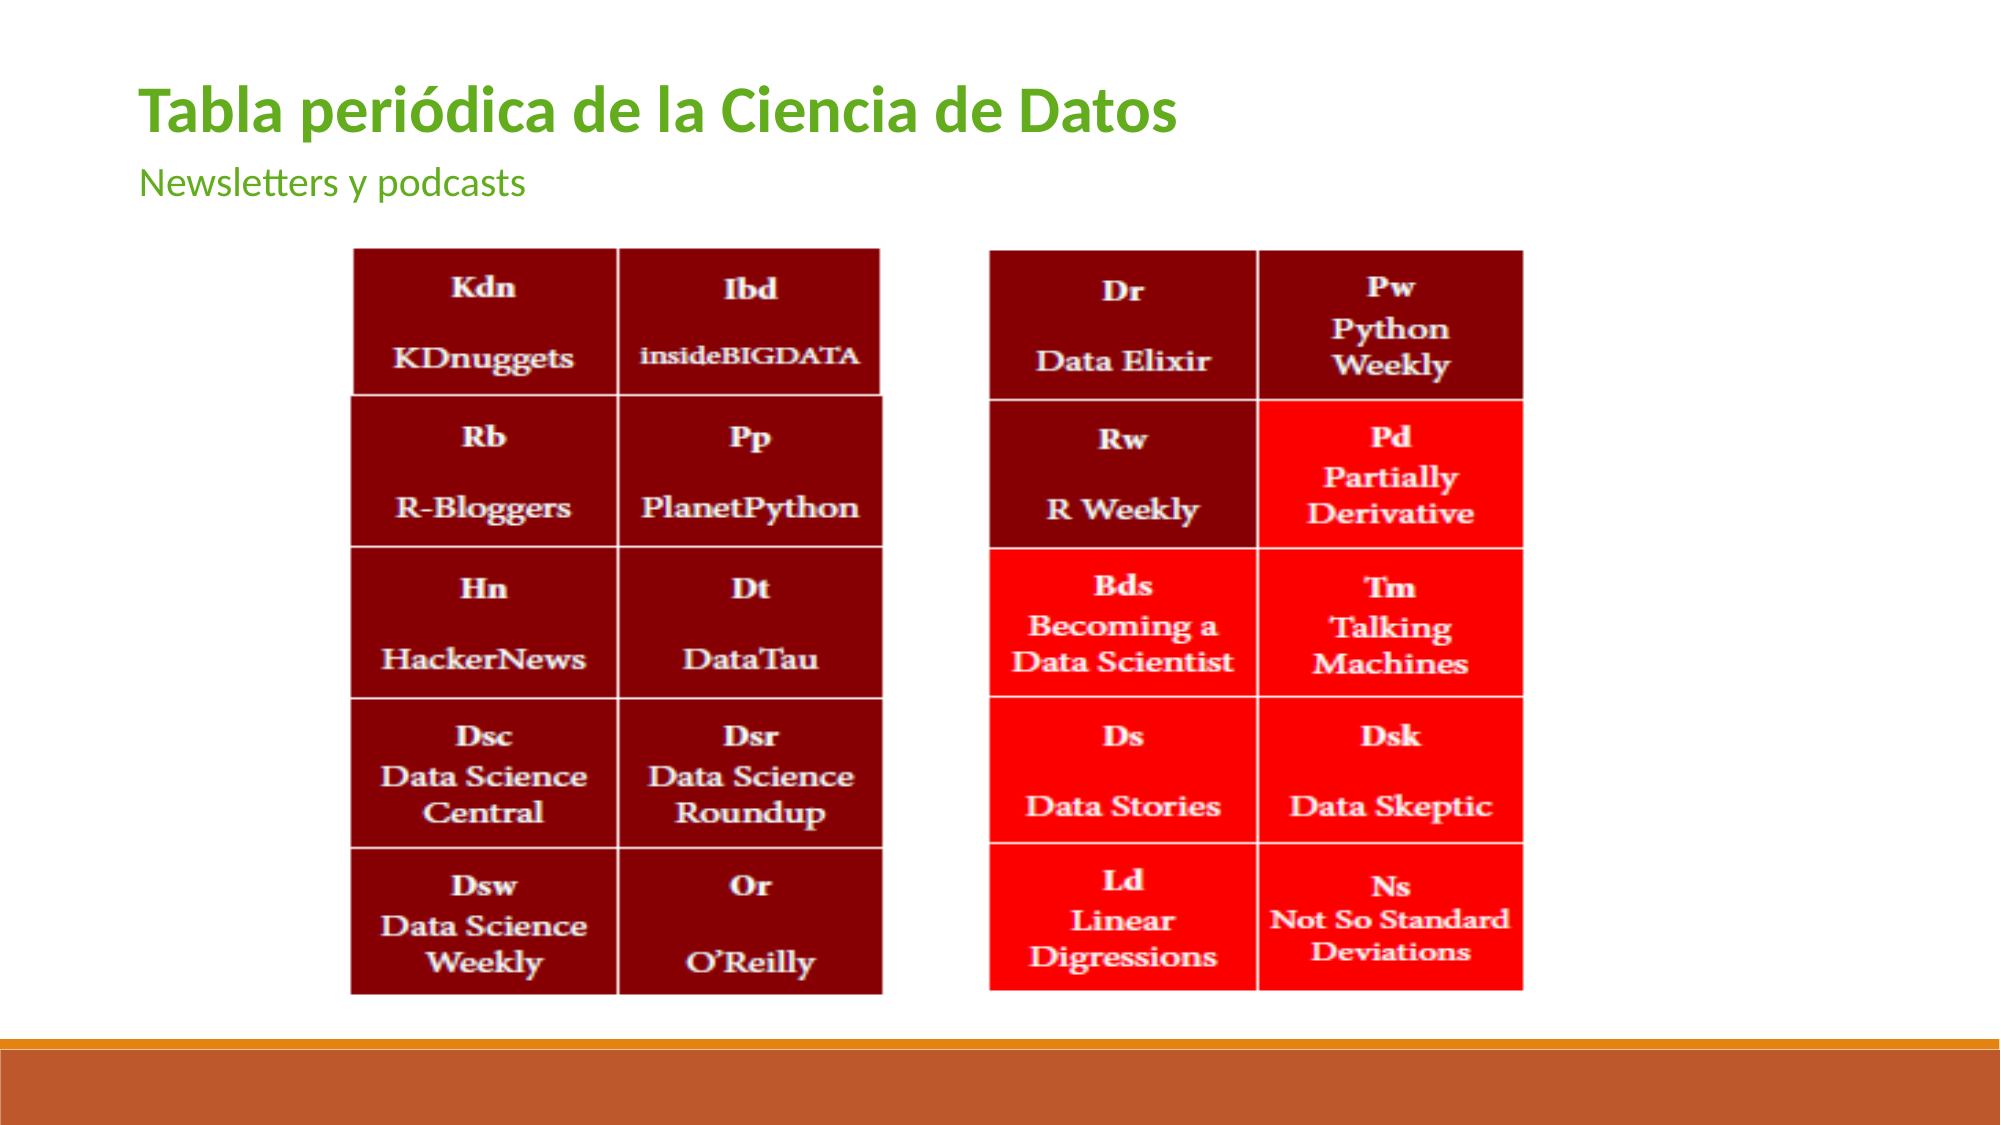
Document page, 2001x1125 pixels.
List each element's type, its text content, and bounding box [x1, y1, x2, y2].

text_box Tabla periódica de la Ciencia de Datos [124, 54, 1939, 162]
picture [985, 248, 1536, 997]
picture [349, 240, 897, 997]
text_box Newsletters y podcasts [124, 146, 1848, 212]
